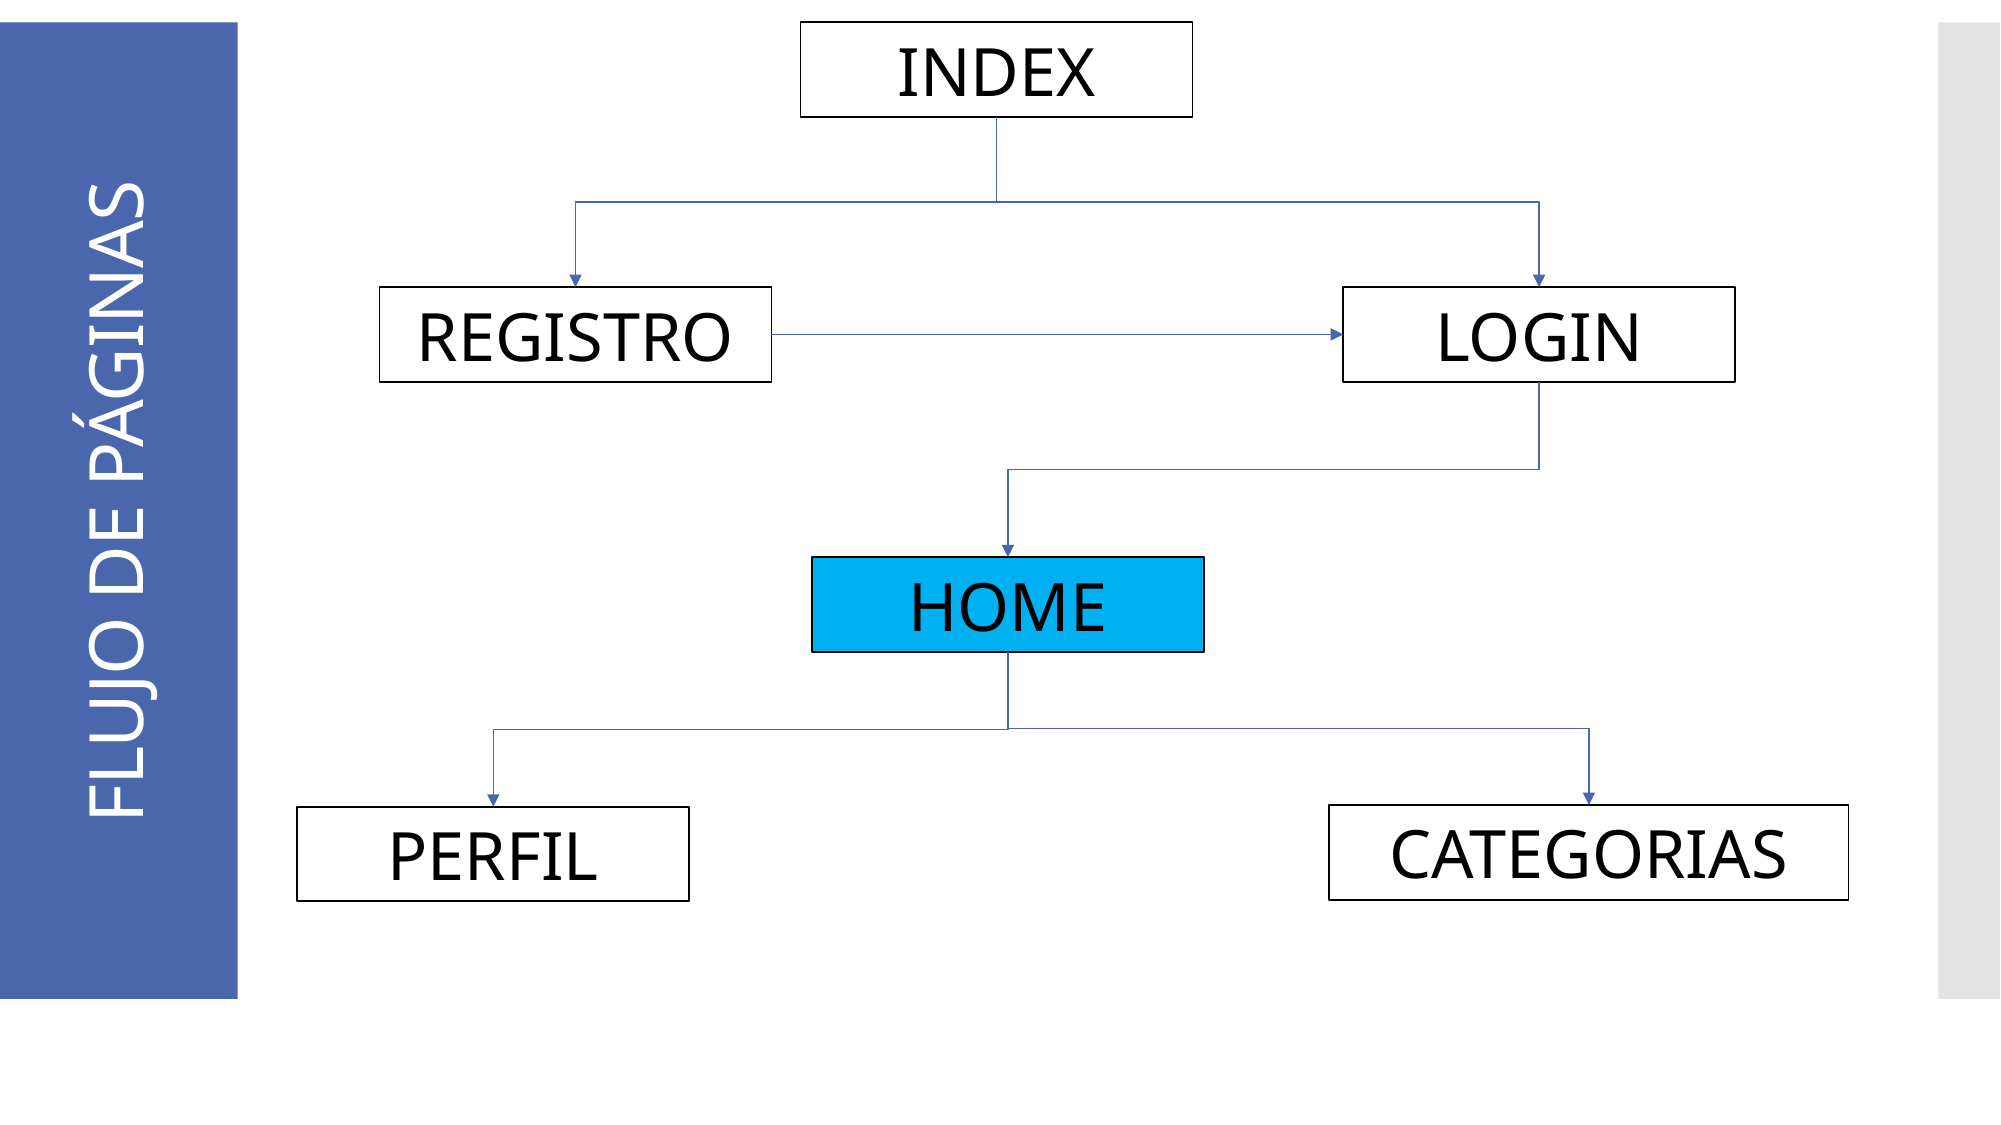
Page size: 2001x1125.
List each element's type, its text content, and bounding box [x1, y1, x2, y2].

title FLUJO DE PÁGINAS [0, 22, 238, 982]
text_box INDEX [871, 21, 1183, 118]
text_box PERFIL [296, 806, 673, 902]
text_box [1222, 438, 1375, 1020]
text_box HOME [828, 556, 1186, 653]
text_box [1183, 0, 1353, 334]
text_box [1186, 204, 1361, 736]
text_box CATEGORIAS [1375, 804, 1849, 901]
text_box REGISTRO [379, 286, 701, 383]
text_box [673, 472, 828, 988]
text_box LOGIN [1361, 286, 1736, 383]
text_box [701, 0, 871, 414]
